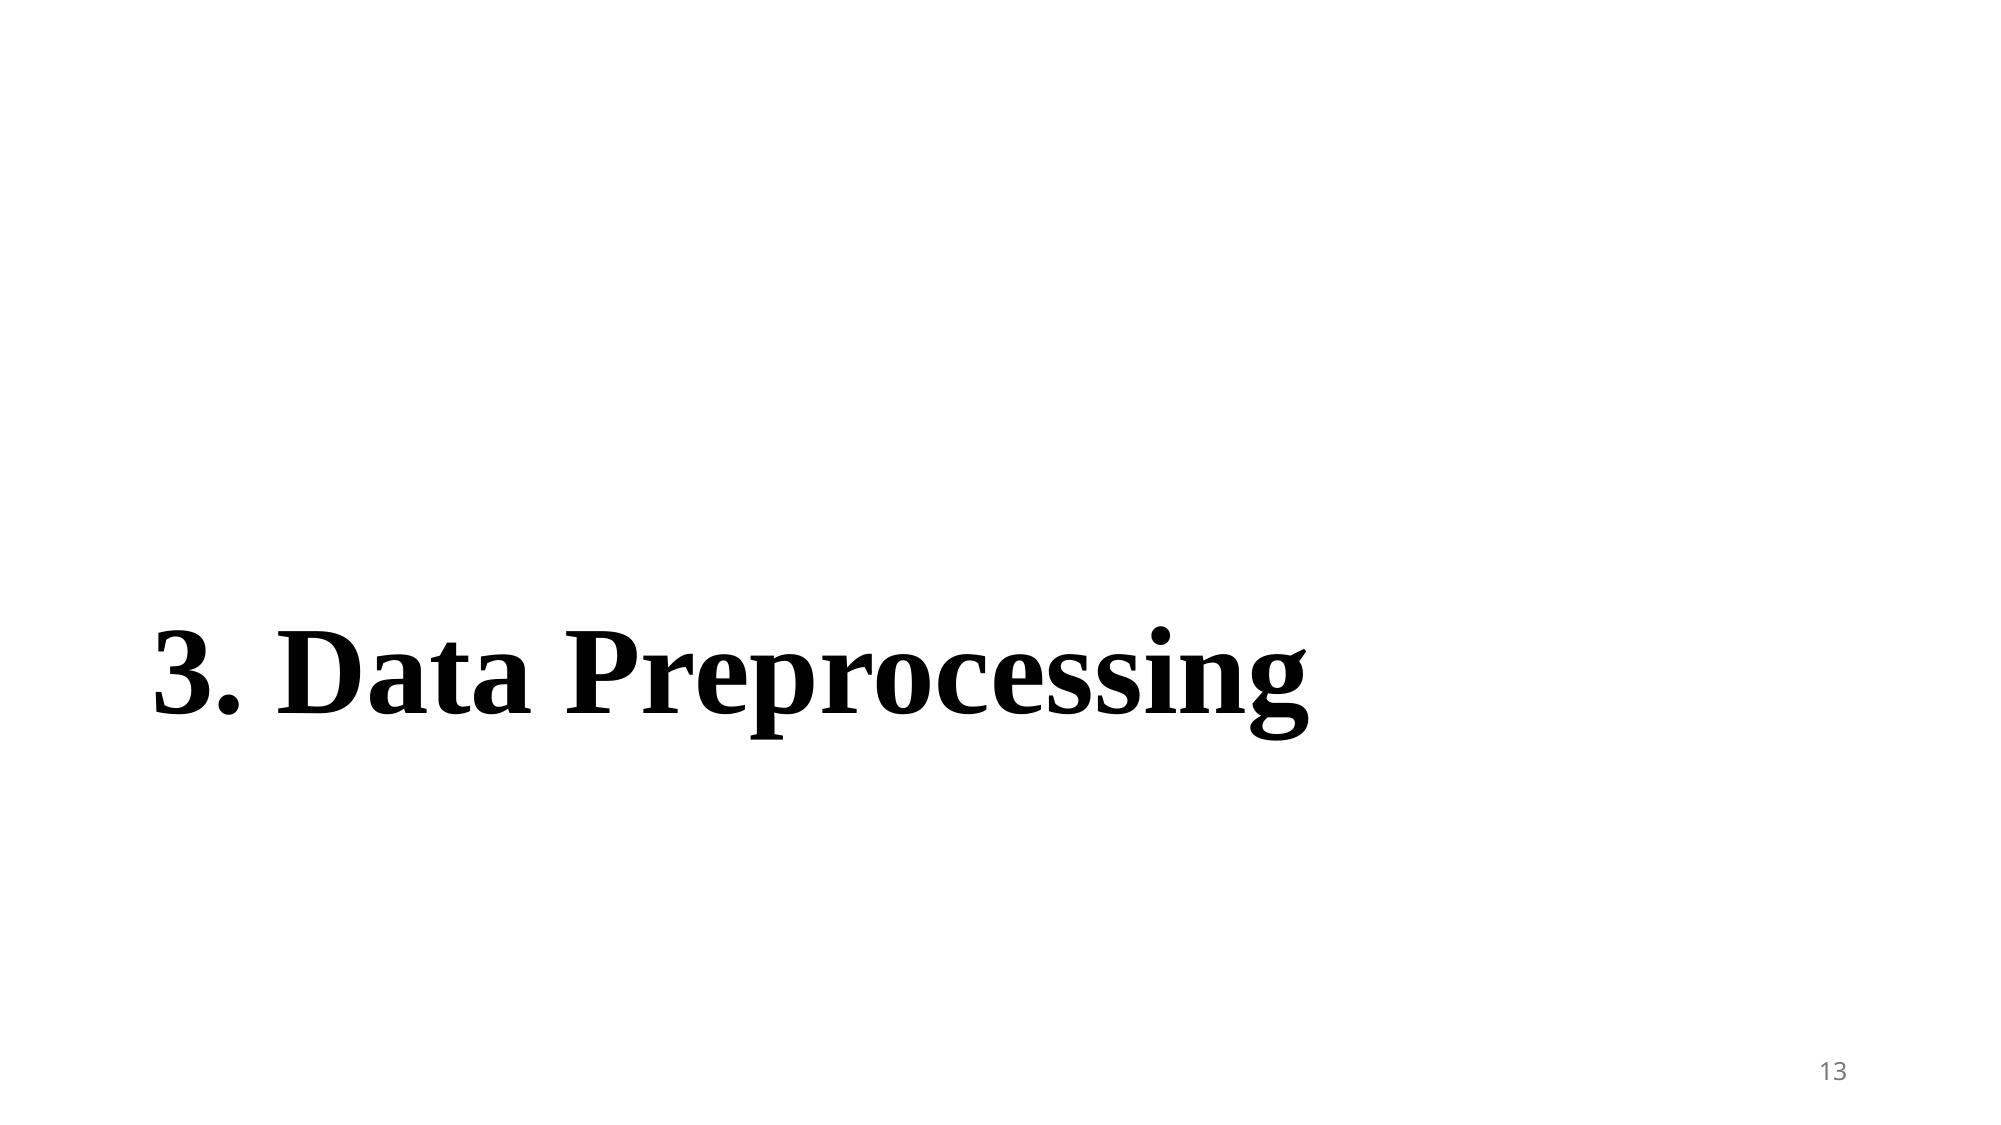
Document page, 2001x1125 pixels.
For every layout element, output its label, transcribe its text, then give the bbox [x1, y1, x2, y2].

title 3. Data Preprocessing [136, 280, 1862, 749]
slide_number 13 [1412, 1042, 1863, 1103]
